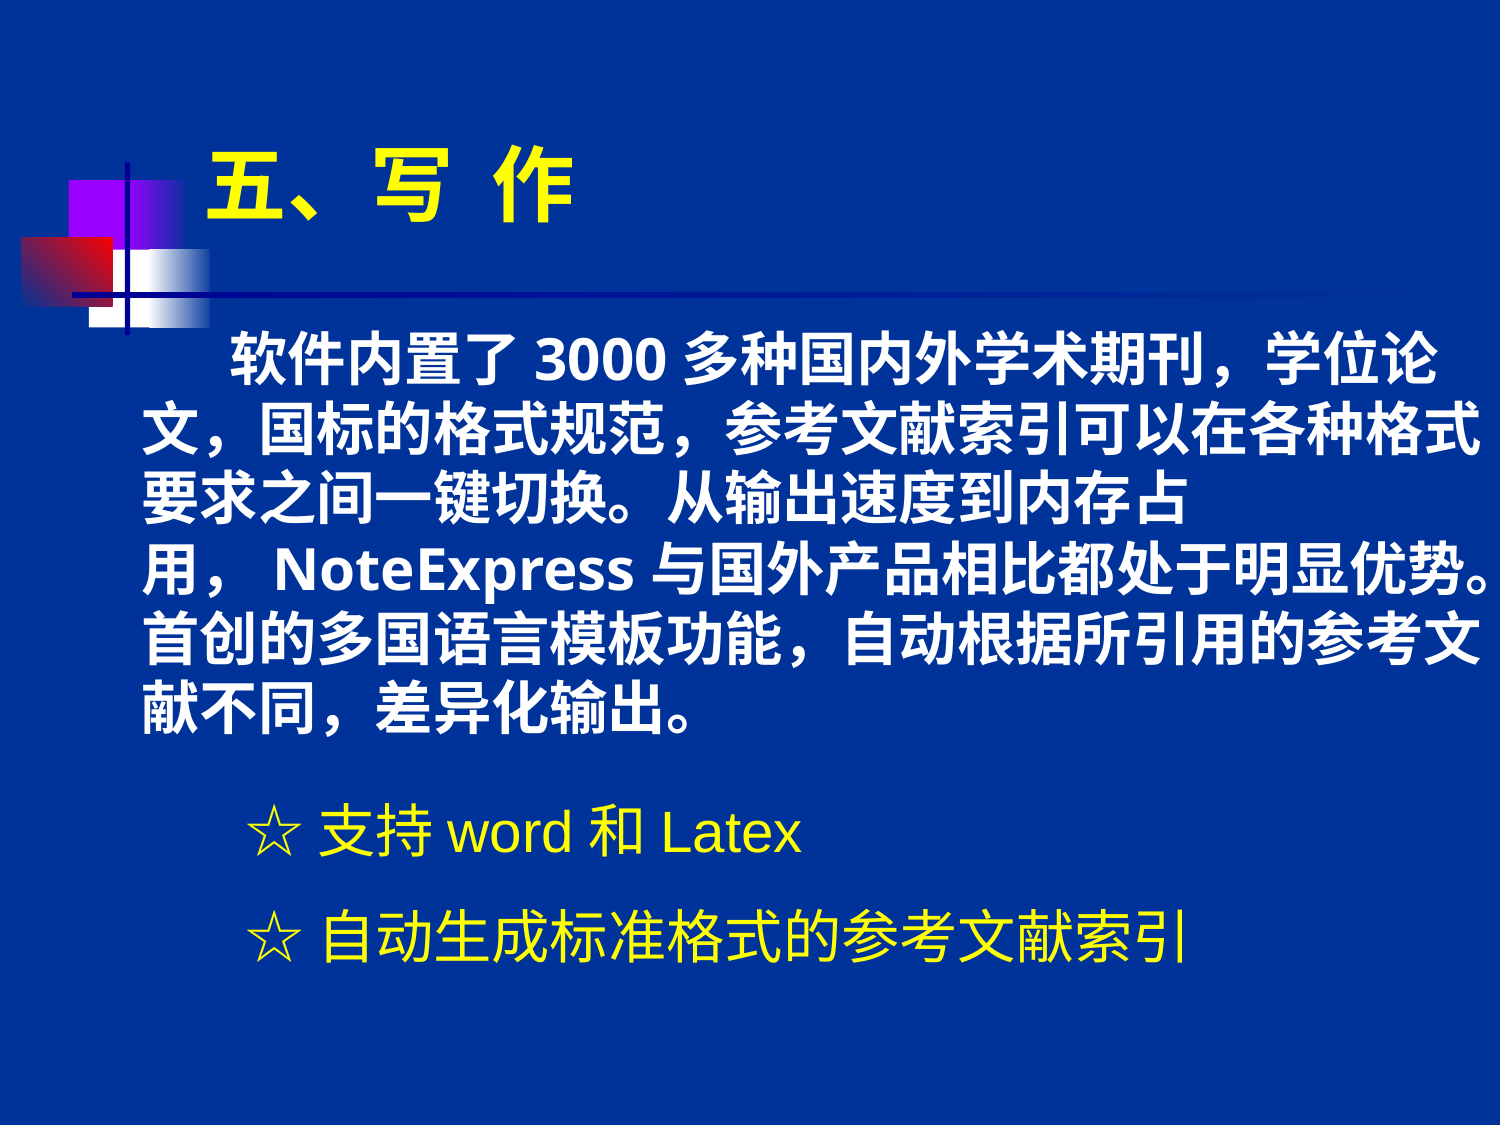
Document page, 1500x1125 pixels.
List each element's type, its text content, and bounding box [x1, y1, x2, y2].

text_box 软件内置了3000多种国内外学术期刊，学位论文，国标的格式规范，参考文献索引可以在各种格式要求之间一键切换。从输出速度到内存占用，NoteExpress与国外产品相比都处于明显优势。首创的多国语言模板功能，自动根据所引用的参考文献不同，差异化输出。 [70, 314, 1500, 749]
text_box ☆自动生成标准格式的参考文献索引 [230, 893, 1353, 978]
title 五、写 作 [188, 101, 928, 240]
text_box ☆支持word和Latex [230, 786, 1424, 872]
